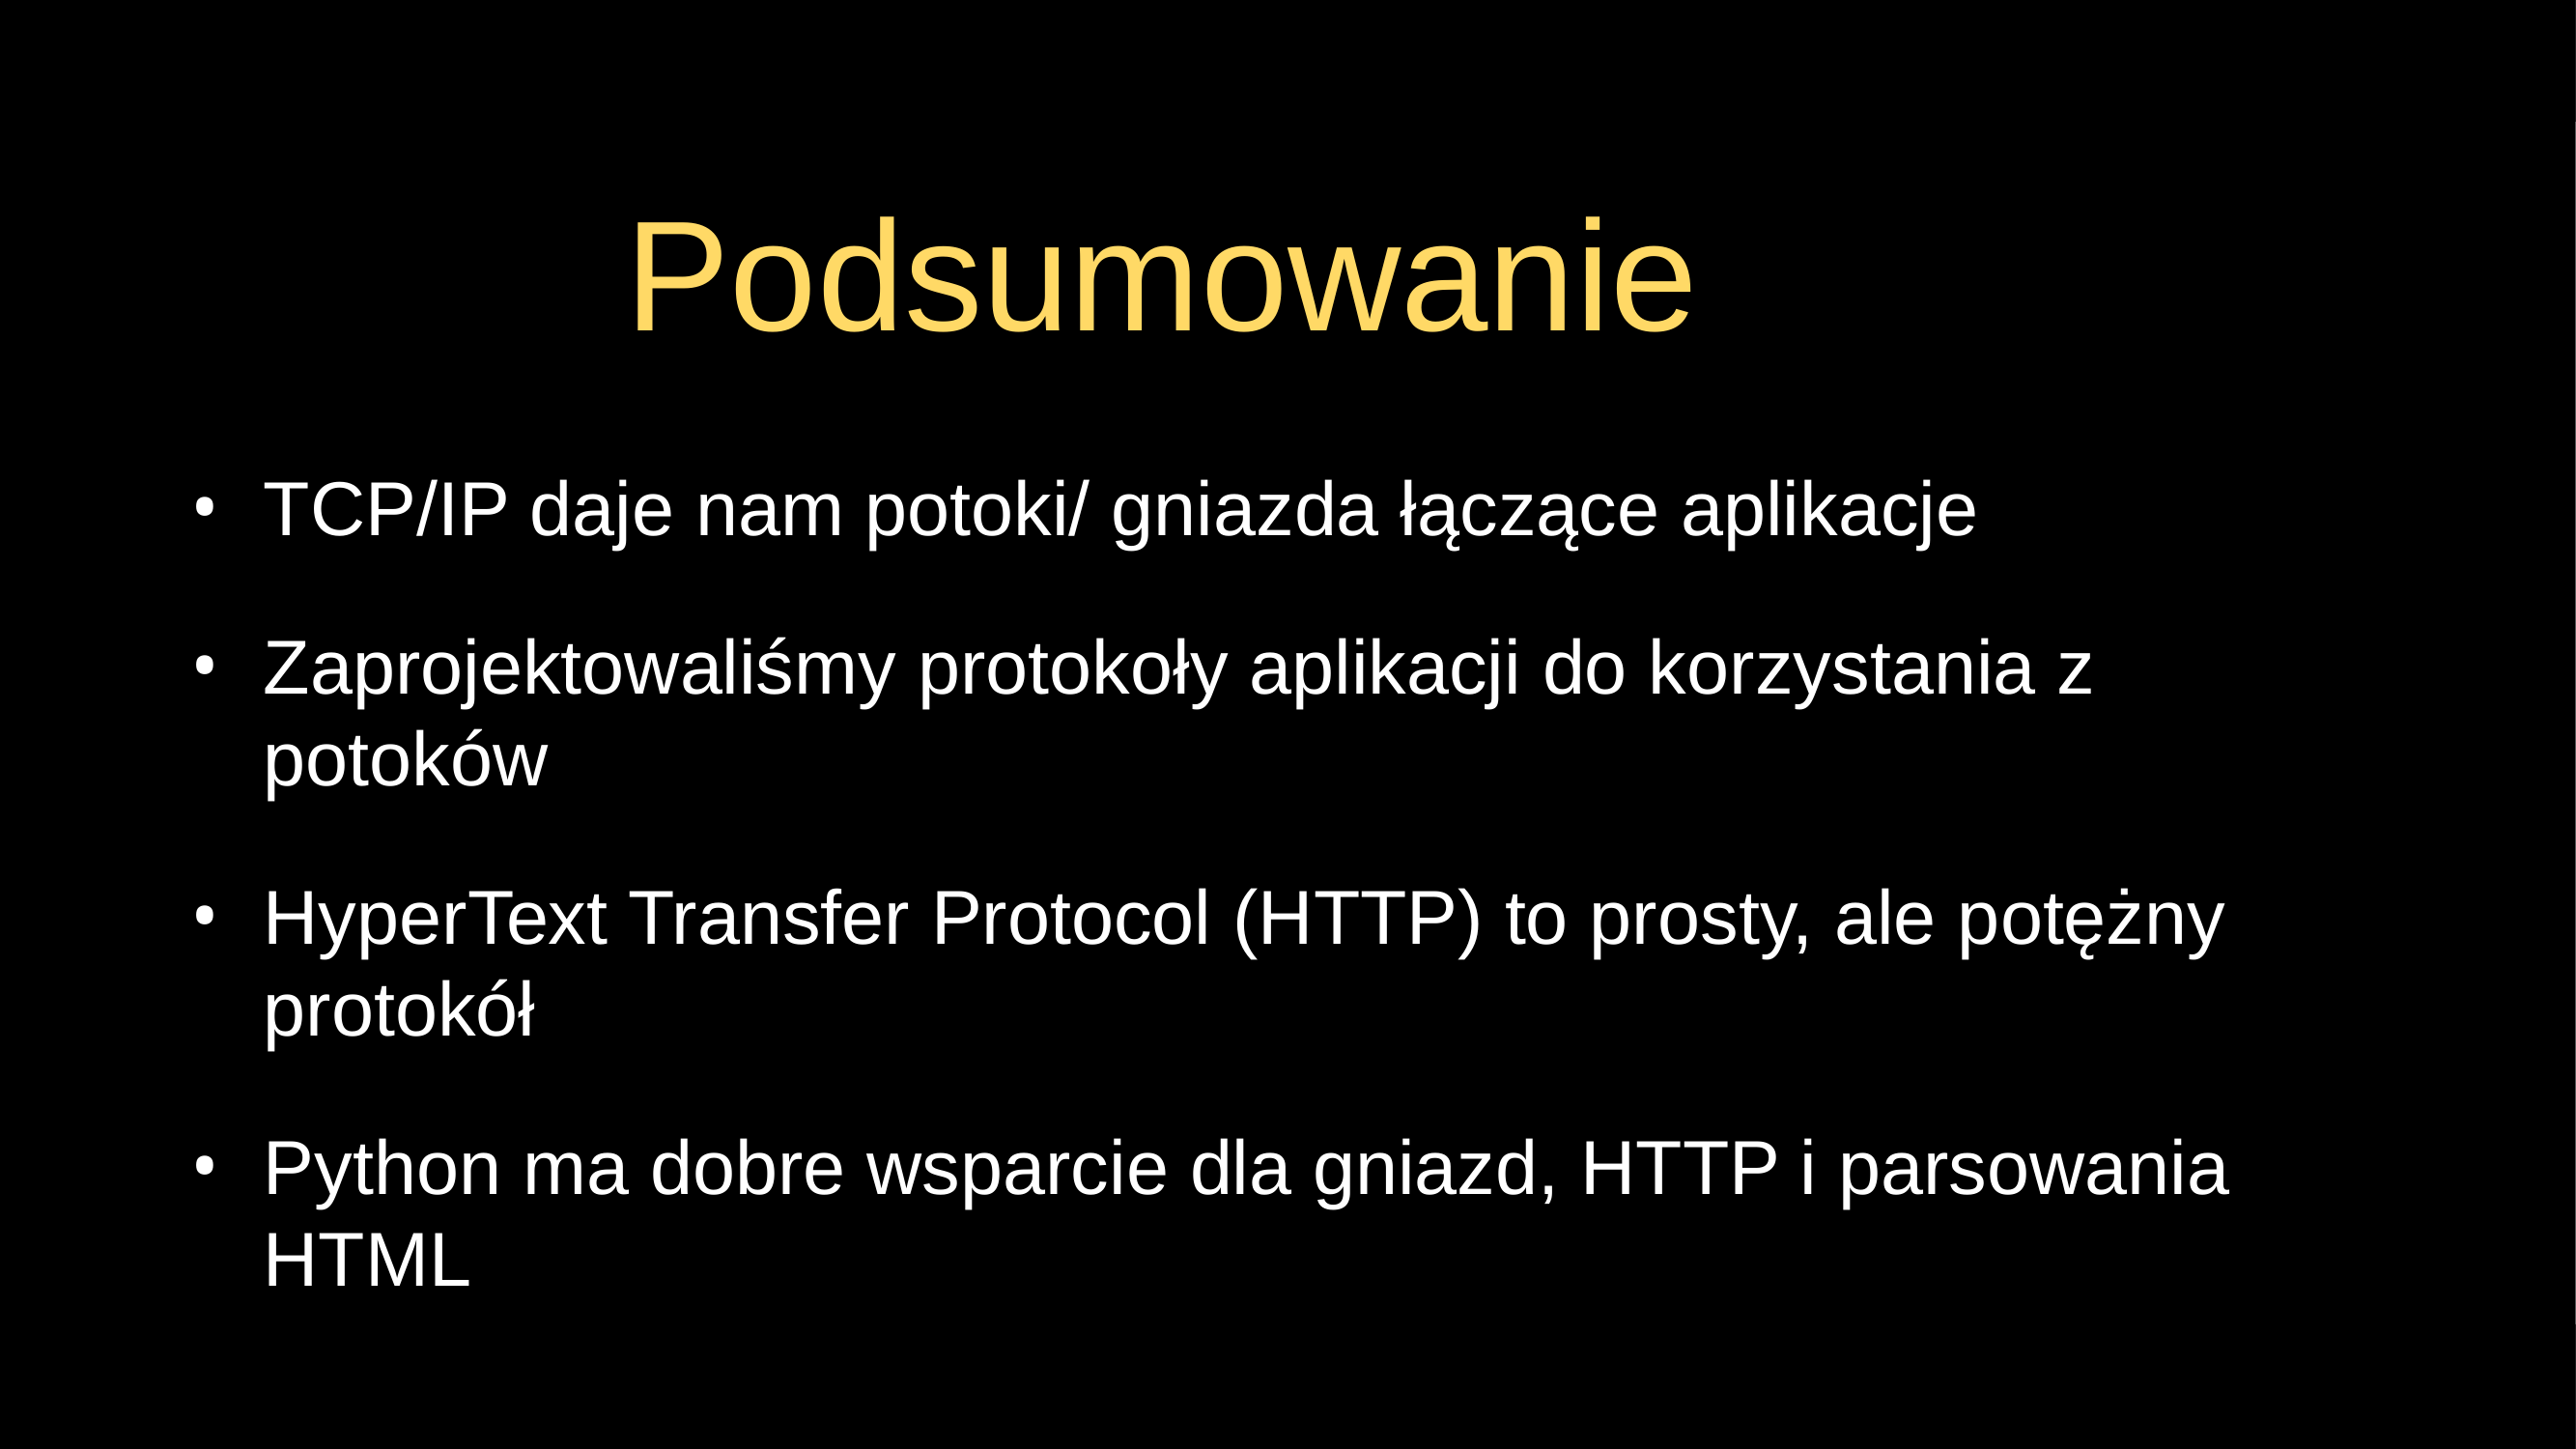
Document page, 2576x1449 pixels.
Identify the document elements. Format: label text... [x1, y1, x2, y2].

list TCP/IP daje nam potoki/ gniazda łączące aplikacje Zaprojektowaliśmy protokoły aplikacji do korzystania z potoków HyperText Transfer Protocol (HTTP) to prosty, ale potężny protokół Python ma dobre wsparcie dla gniazd, HTTP i parsowania HTML [183, 451, 2391, 1317]
title Podsumowanie [183, 133, 2140, 403]
